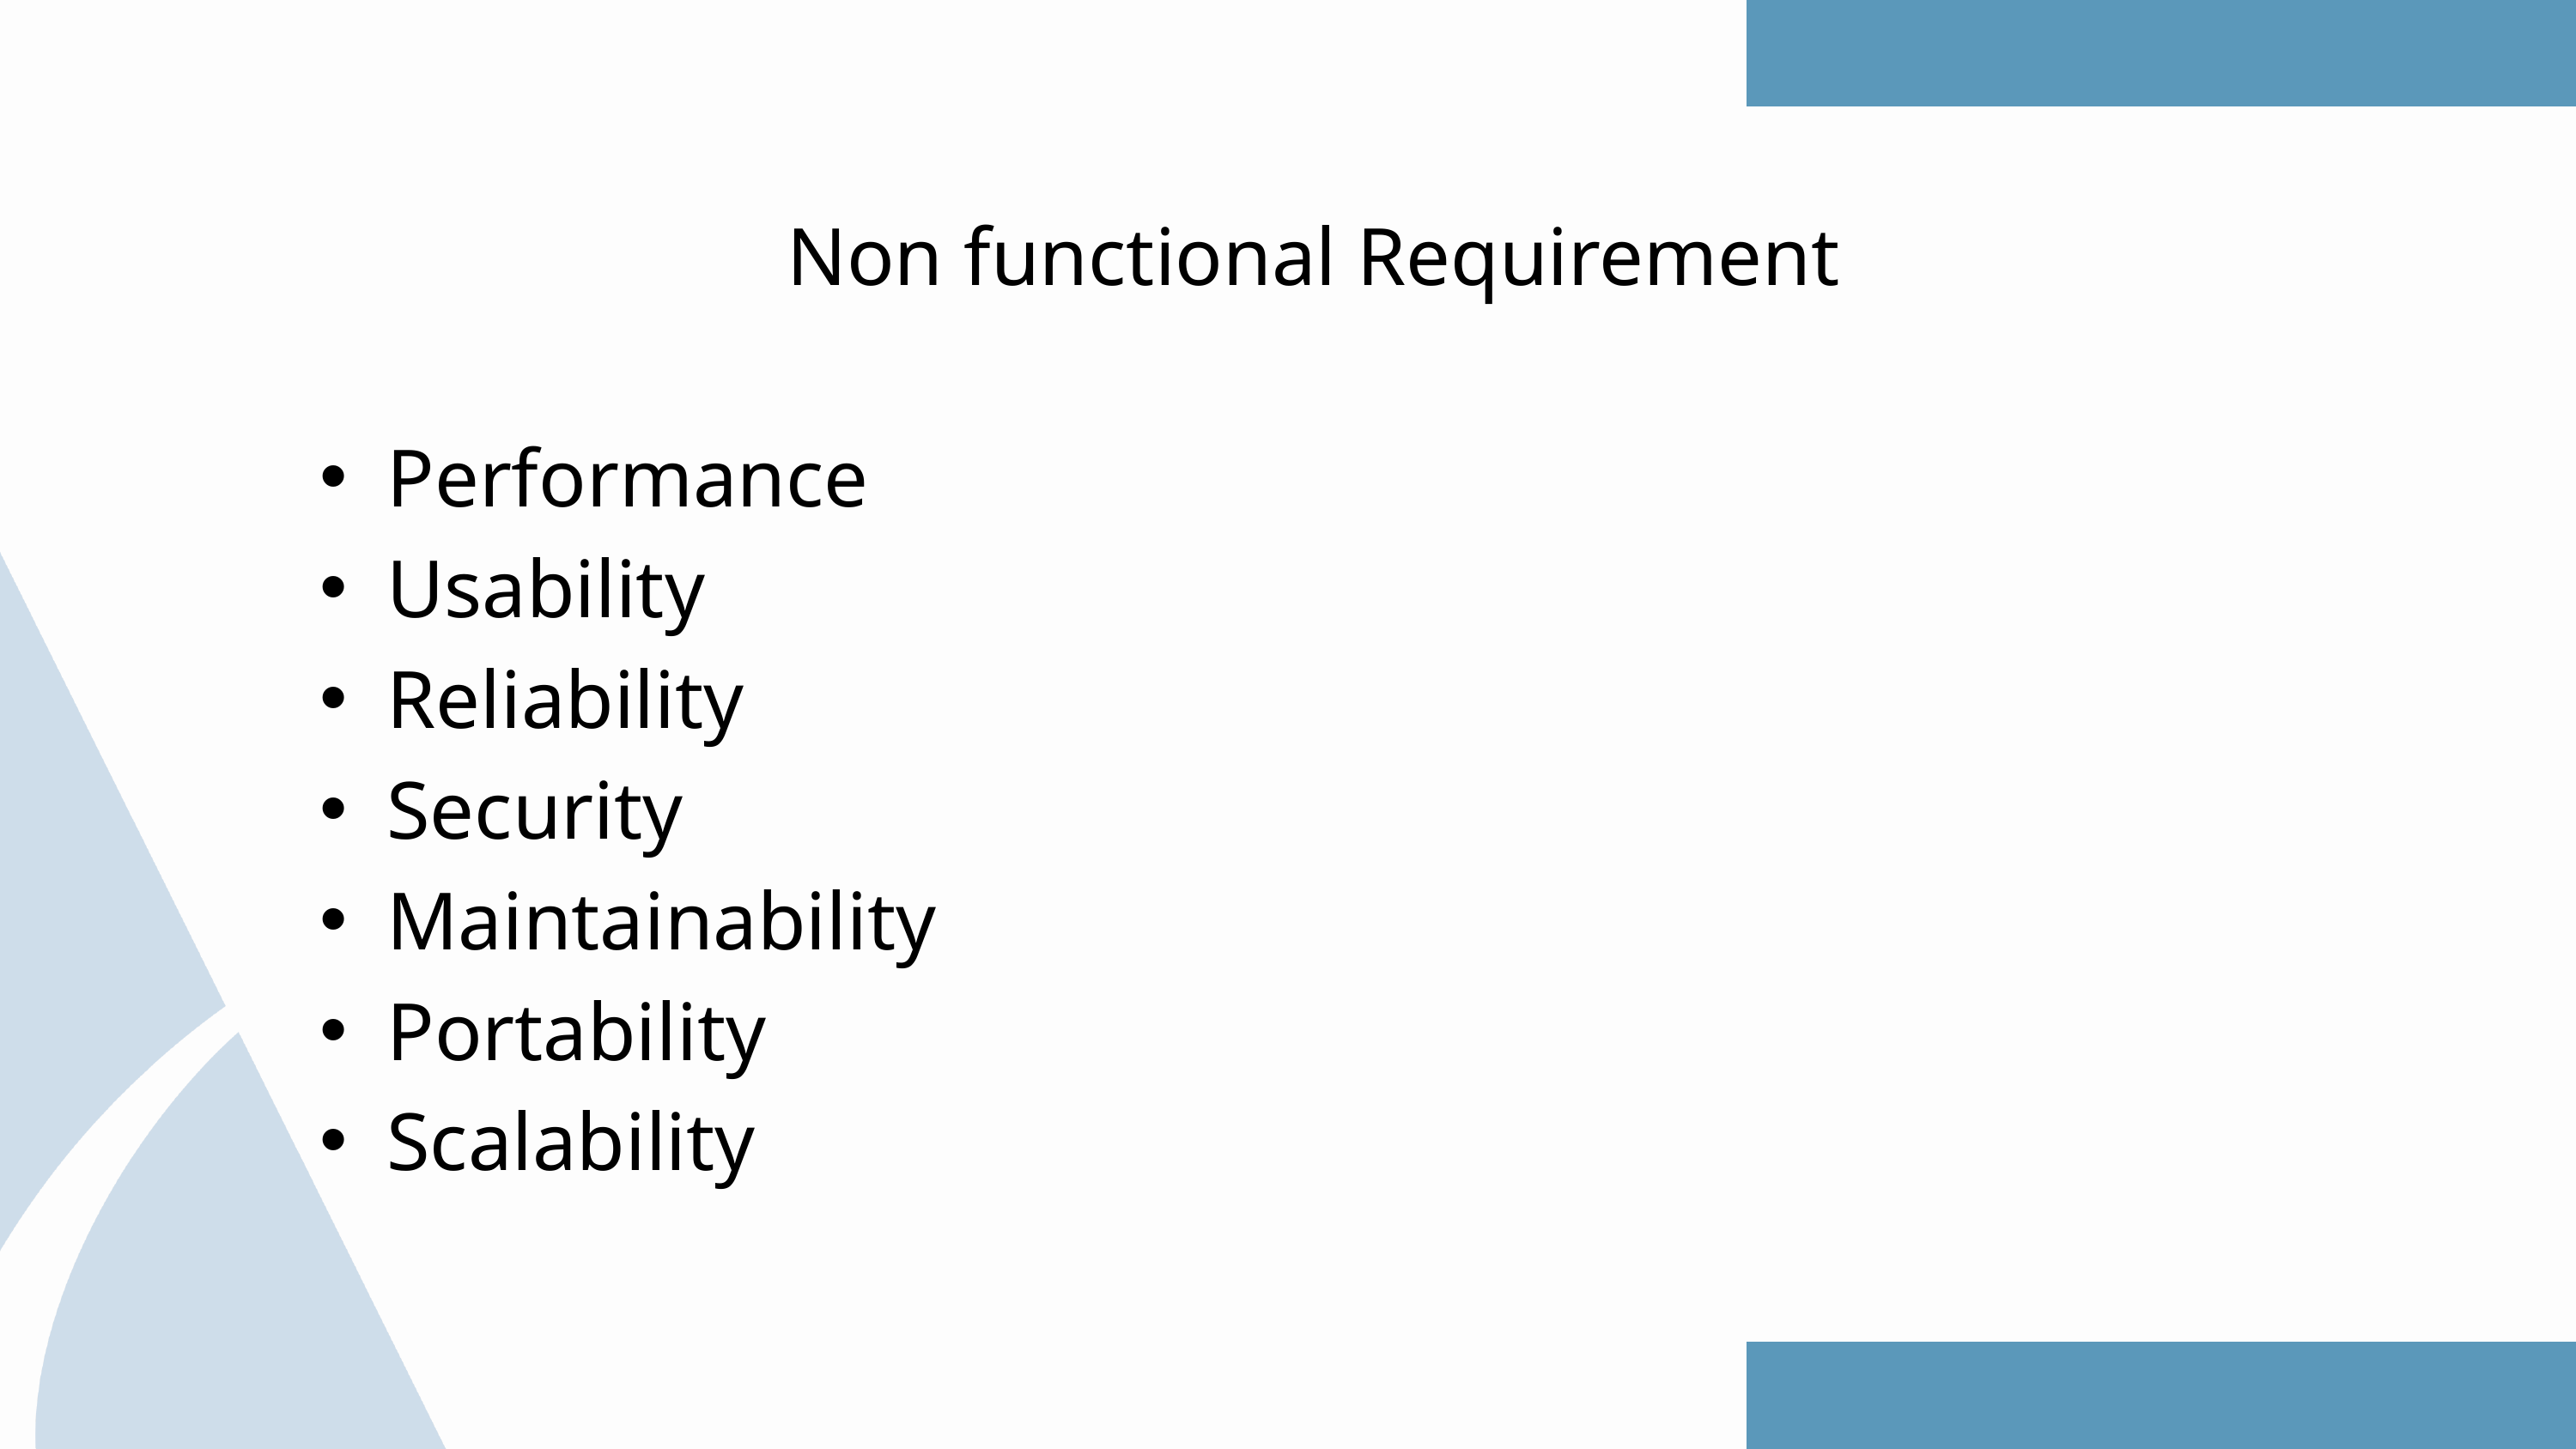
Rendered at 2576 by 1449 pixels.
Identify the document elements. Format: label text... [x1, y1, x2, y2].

text_box [0, 508, 629, 1449]
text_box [1746, 1342, 2576, 1449]
text_box Non functional Requirement Performance Usability Reliability Security Maintainability Portability Scalability [252, 191, 2376, 1187]
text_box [1746, 0, 2576, 107]
